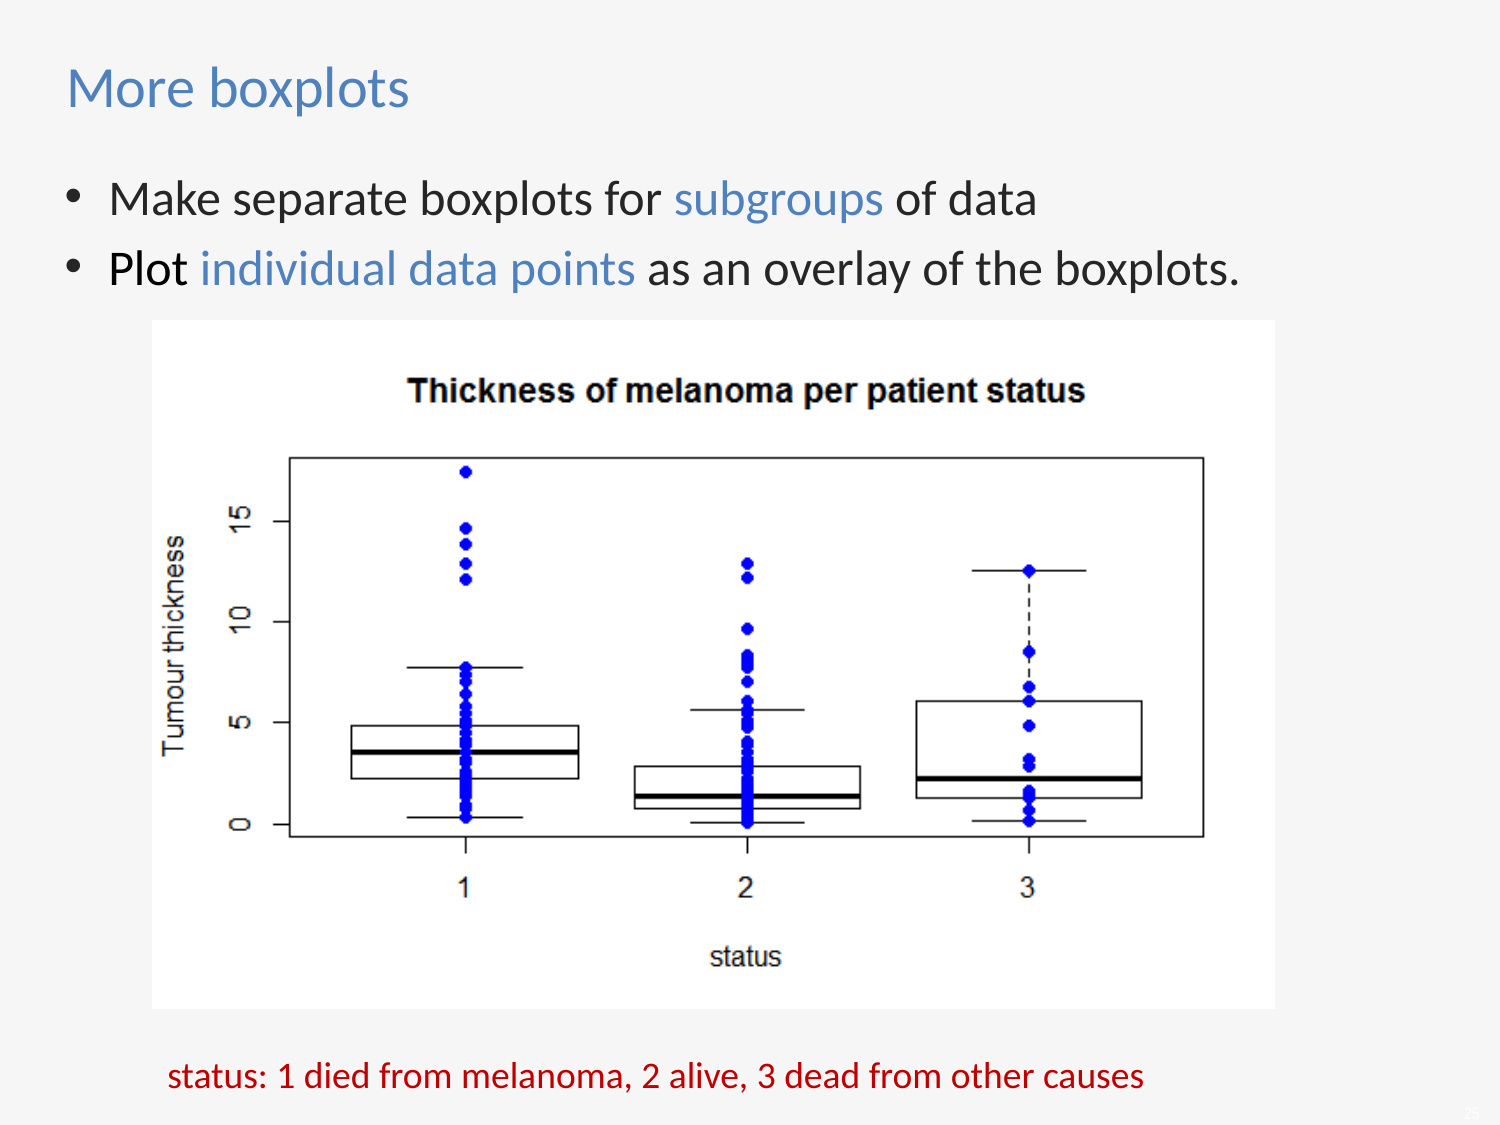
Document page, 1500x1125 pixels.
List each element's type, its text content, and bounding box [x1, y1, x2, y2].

text_box status: 1 died from melanoma, 2 alive, 3 dead from other causes [152, 1043, 1214, 1104]
picture [152, 320, 1275, 1009]
title More boxplots [42, 56, 1420, 121]
list Make separate boxplots for subgroups of data Plot individual data points as an overlay of the boxplots. [64, 165, 1436, 985]
